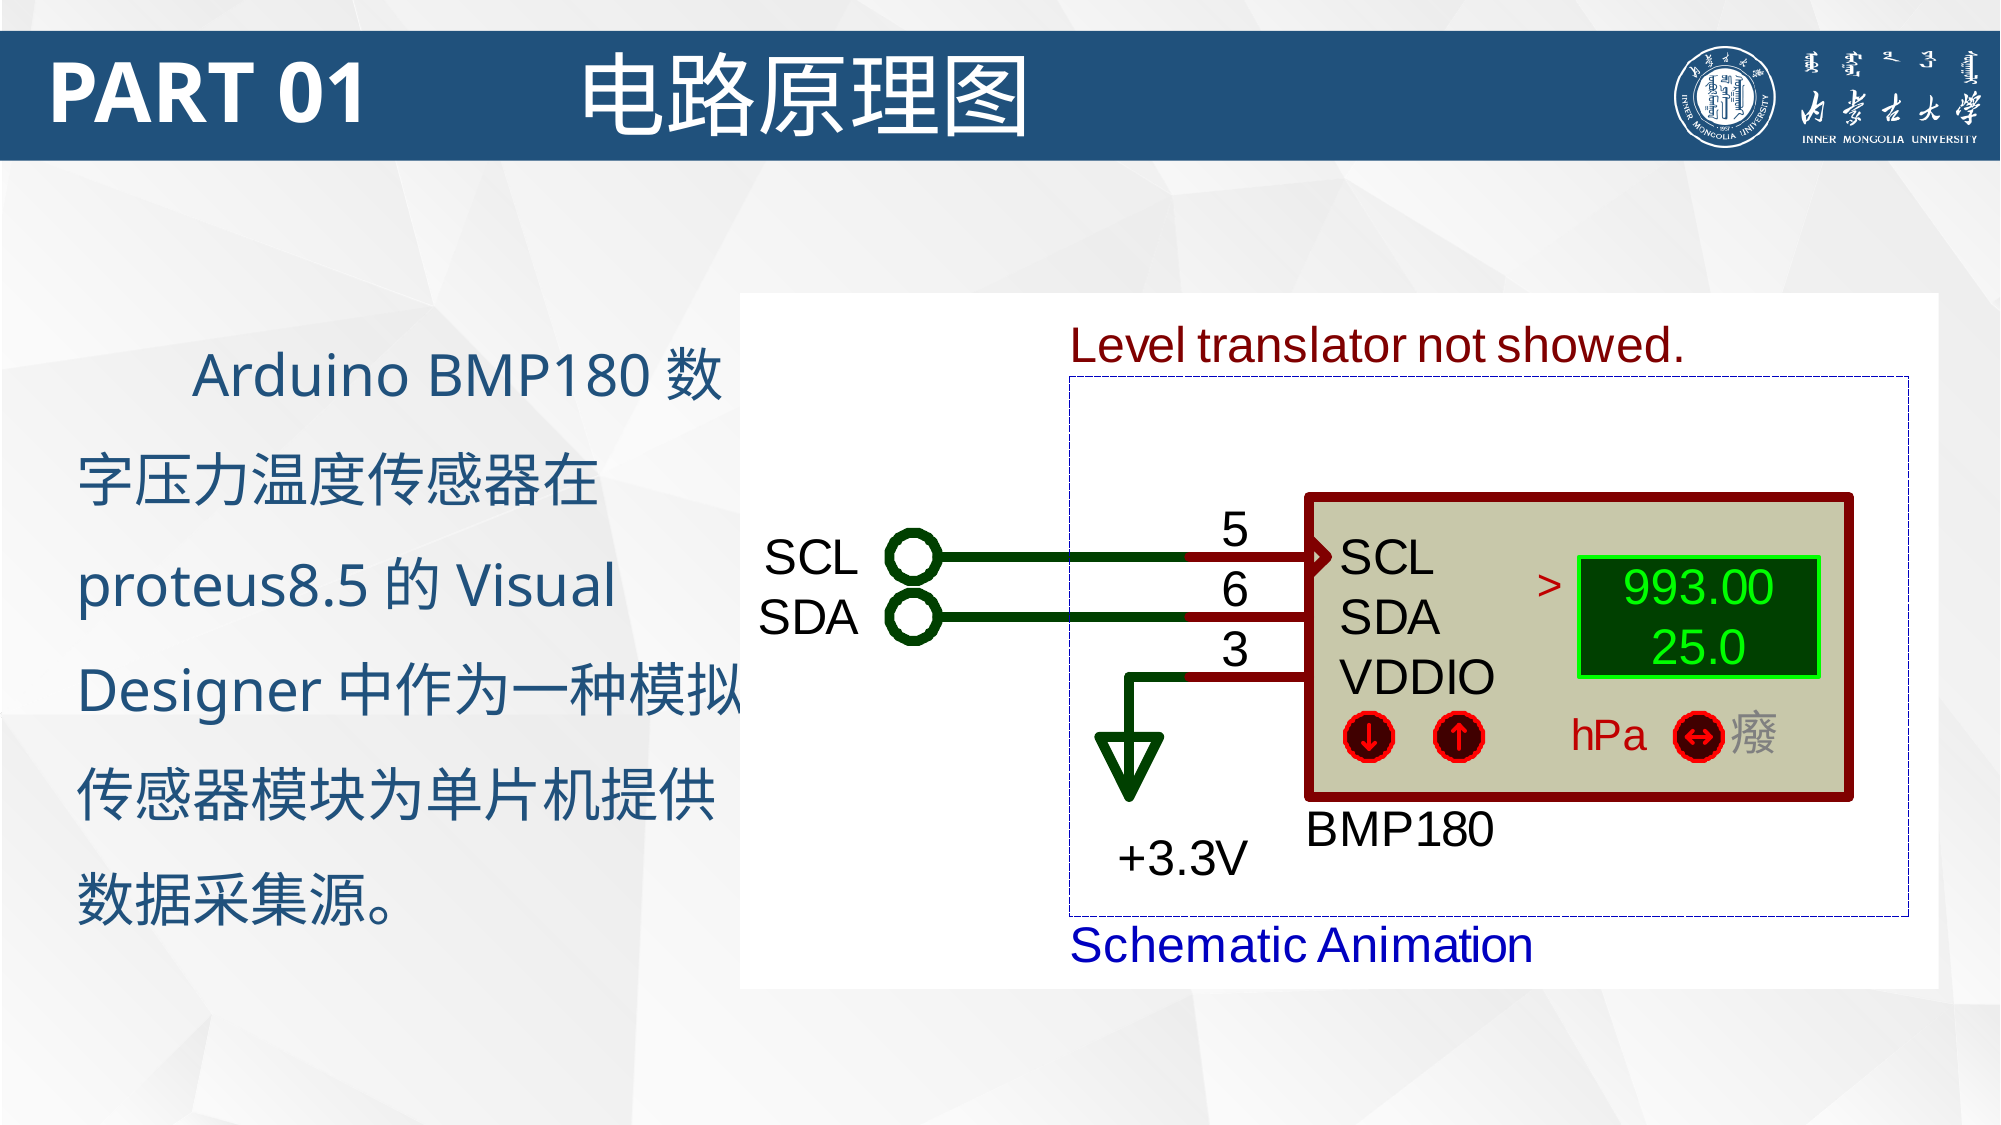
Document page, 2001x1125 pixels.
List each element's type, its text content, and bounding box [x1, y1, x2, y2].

picture [1673, 46, 1986, 150]
list 电路原理图 [559, 42, 1212, 158]
picture [0, 0, 2001, 1125]
list PART 01 [32, 42, 481, 148]
text_box Arduino BMP180数字压力温度传感器在proteus8.5的Visual Designer中作为一种模拟传感器模块为单片机提供数据采集源。 [61, 296, 739, 941]
